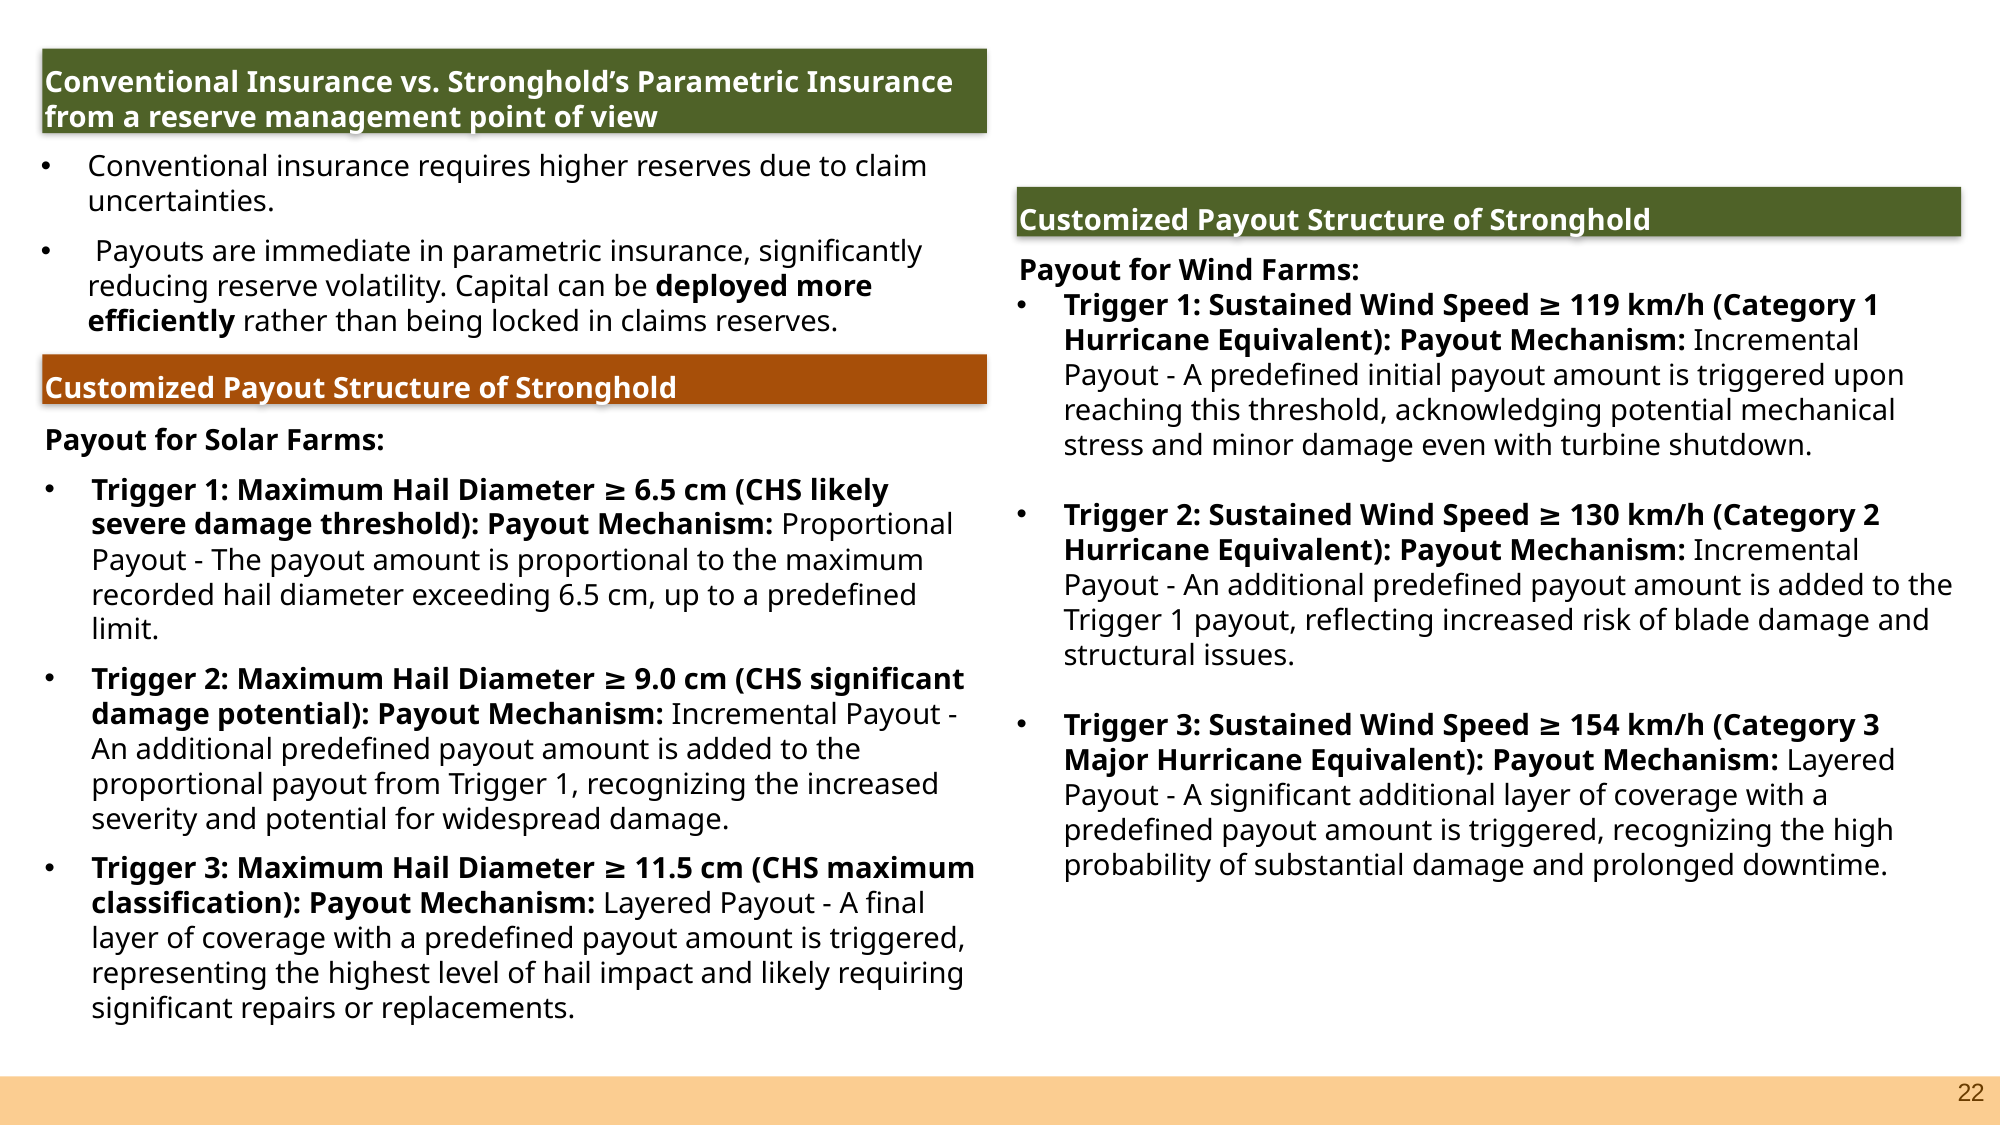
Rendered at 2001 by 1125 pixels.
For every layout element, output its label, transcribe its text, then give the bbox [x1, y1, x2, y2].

text_box Customized Payout Structure of Stronghold [42, 354, 987, 404]
text_box Conventional Insurance vs. Stronghold’s Parametric Insurance from a reserve management point of view [42, 48, 987, 134]
text_box Customized Payout Structure of Stronghold [1016, 186, 1962, 237]
text_box Conventional insurance requires higher reserves due to claim uncertainties. Payouts are immediate in parametric insurance, significantly reducing reserve volatility. Capital can be deployed more efficiently rather than being locked in claims reserves. [38, 133, 984, 356]
text_box [0, 1074, 2000, 1125]
text_box Payout for Wind Farms: Trigger 1: Sustained Wind Speed ≥ 119 km/h (Category 1 Hurricane Equivalent): Payout Mechanism: Incremental Payout - A predefined initial payout amount is triggered upon reaching this threshold, acknowledging potential mechanical stress and minor damage even with turbine shutdown. Trigger 2: Sustained Wind Speed ≥ 130 km/h (Category 2 Hurricane Equivalent): Payout Mechanism: Incremental Payout - An additional predefined payout amount is added to the Trigger 1 payout, reflecting increased risk of blade damage and structural issues. Trigger 3: Sustained Wind Speed ≥ 154 km/h (Category 3 Major Hurricane Equivalent): Payout Mechanism: Layered Payout - A significant additional layer of coverage with a predefined payout amount is triggered, recognizing the high probability of substantial damage and prolonged downtime. [1016, 244, 1962, 881]
text_box Payout for Solar Farms: Trigger 1: Maximum Hail Diameter ≥ 6.5 cm (CHS likely severe damage threshold): Payout Mechanism: Proportional Payout - The payout amount is proportional to the maximum recorded hail diameter exceeding 6.5 cm, up to a predefined limit. Trigger 2: Maximum Hail Diameter ≥ 9.0 cm (CHS significant damage potential): Payout Mechanism: Incremental Payout - An additional predefined payout amount is added to the proportional payout from Trigger 1, recognizing the increased severity and potential for widespread damage. Trigger 3: Maximum Hail Diameter ≥ 11.5 cm (CHS maximum classification): Payout Mechanism: Layered Payout - A final layer of coverage with a predefined payout amount is triggered, representing the highest level of hail impact and likely requiring significant repairs or replacements. [42, 406, 987, 1025]
